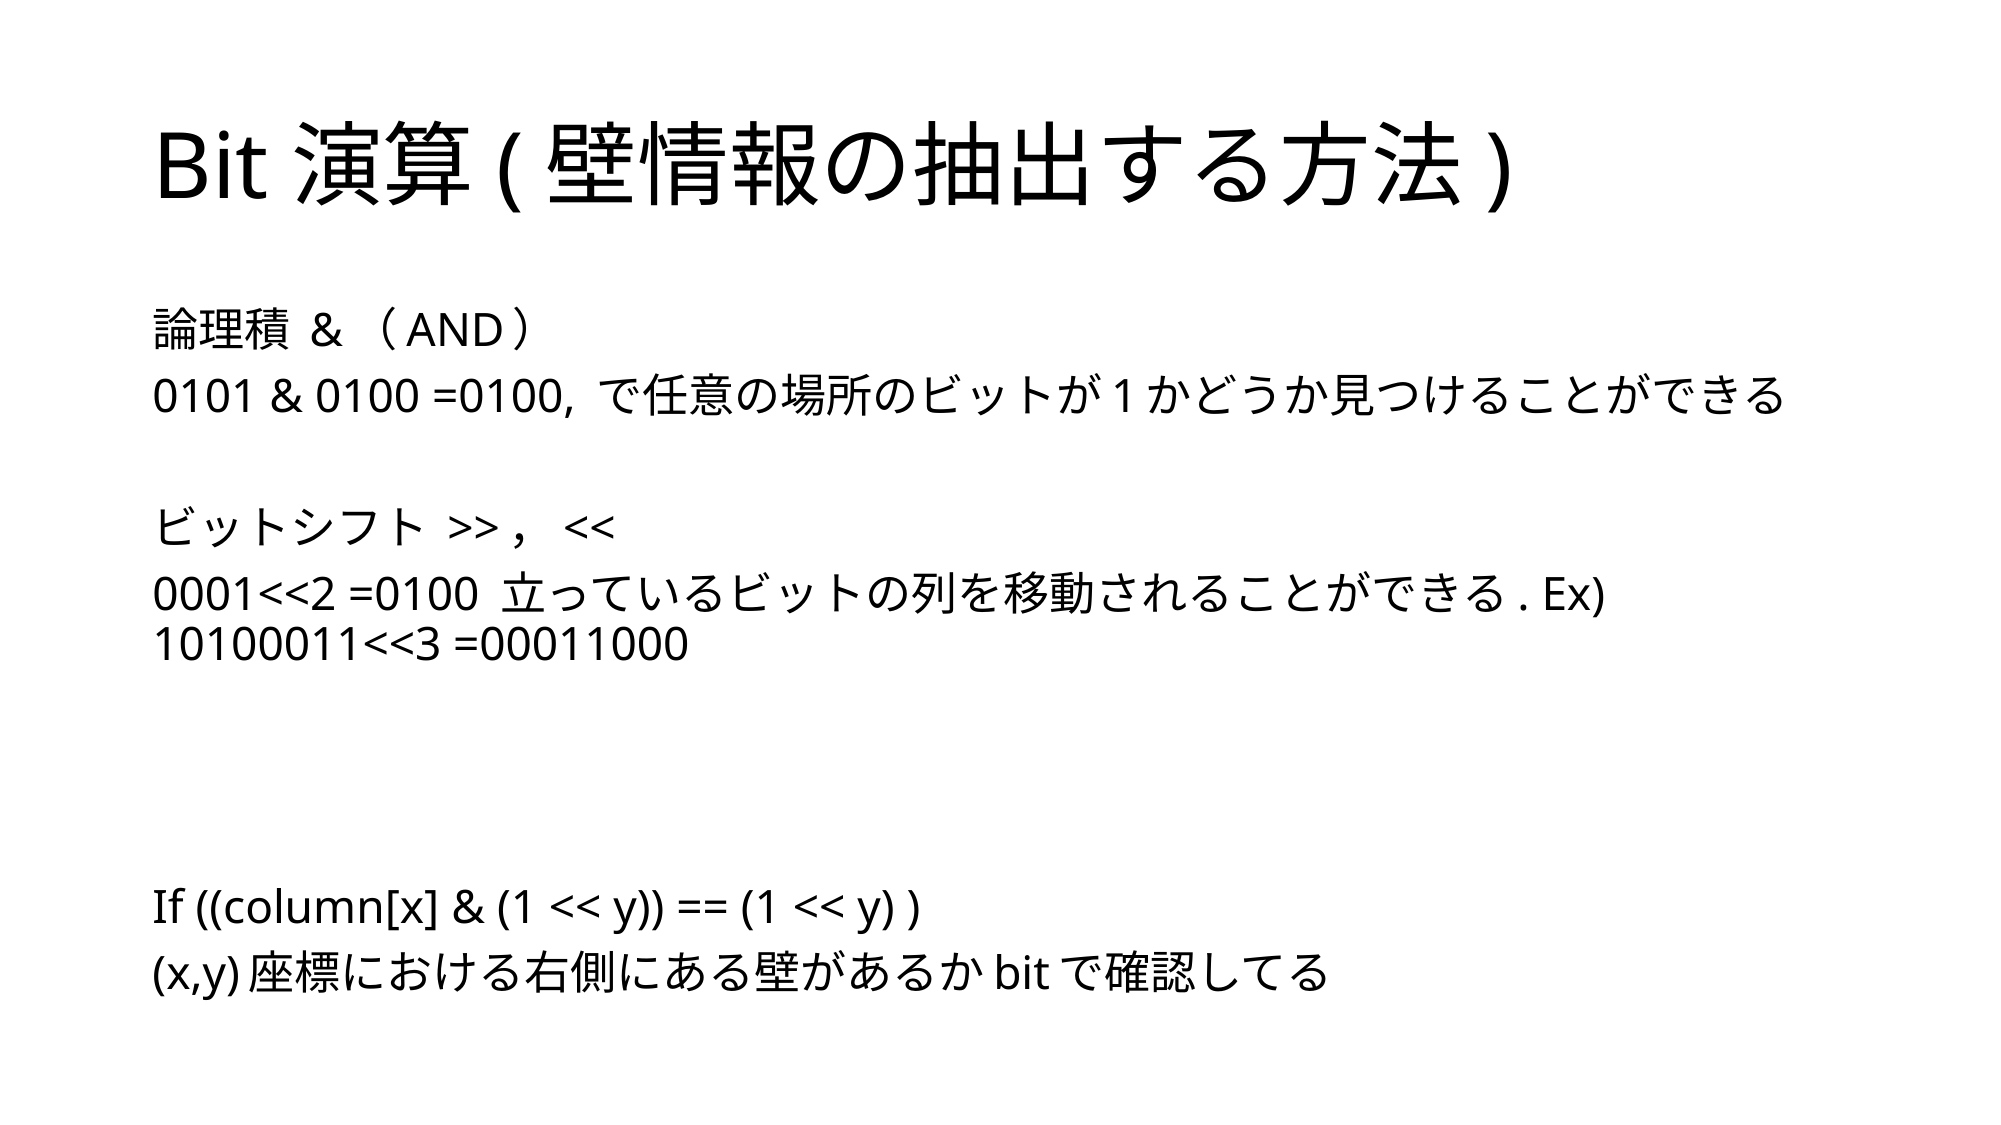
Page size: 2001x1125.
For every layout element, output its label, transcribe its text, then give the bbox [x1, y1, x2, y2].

list 論理積 &（AND） 0101 & 0100 =0100, で任意の場所のビットが1かどうか見つけることができる ビットシフト >>，<< 0001<<2 =0100 立っているビットの列を移動されることができる. Ex) 10100011<<3 =00011000 If ((column[x] & (1 << y)) == (1 << y) ) (x,y)座標における右側にある壁があるかbitで確認してる [137, 299, 1863, 1014]
title Bit演算(壁情報の抽出する方法) [137, 59, 1863, 278]
